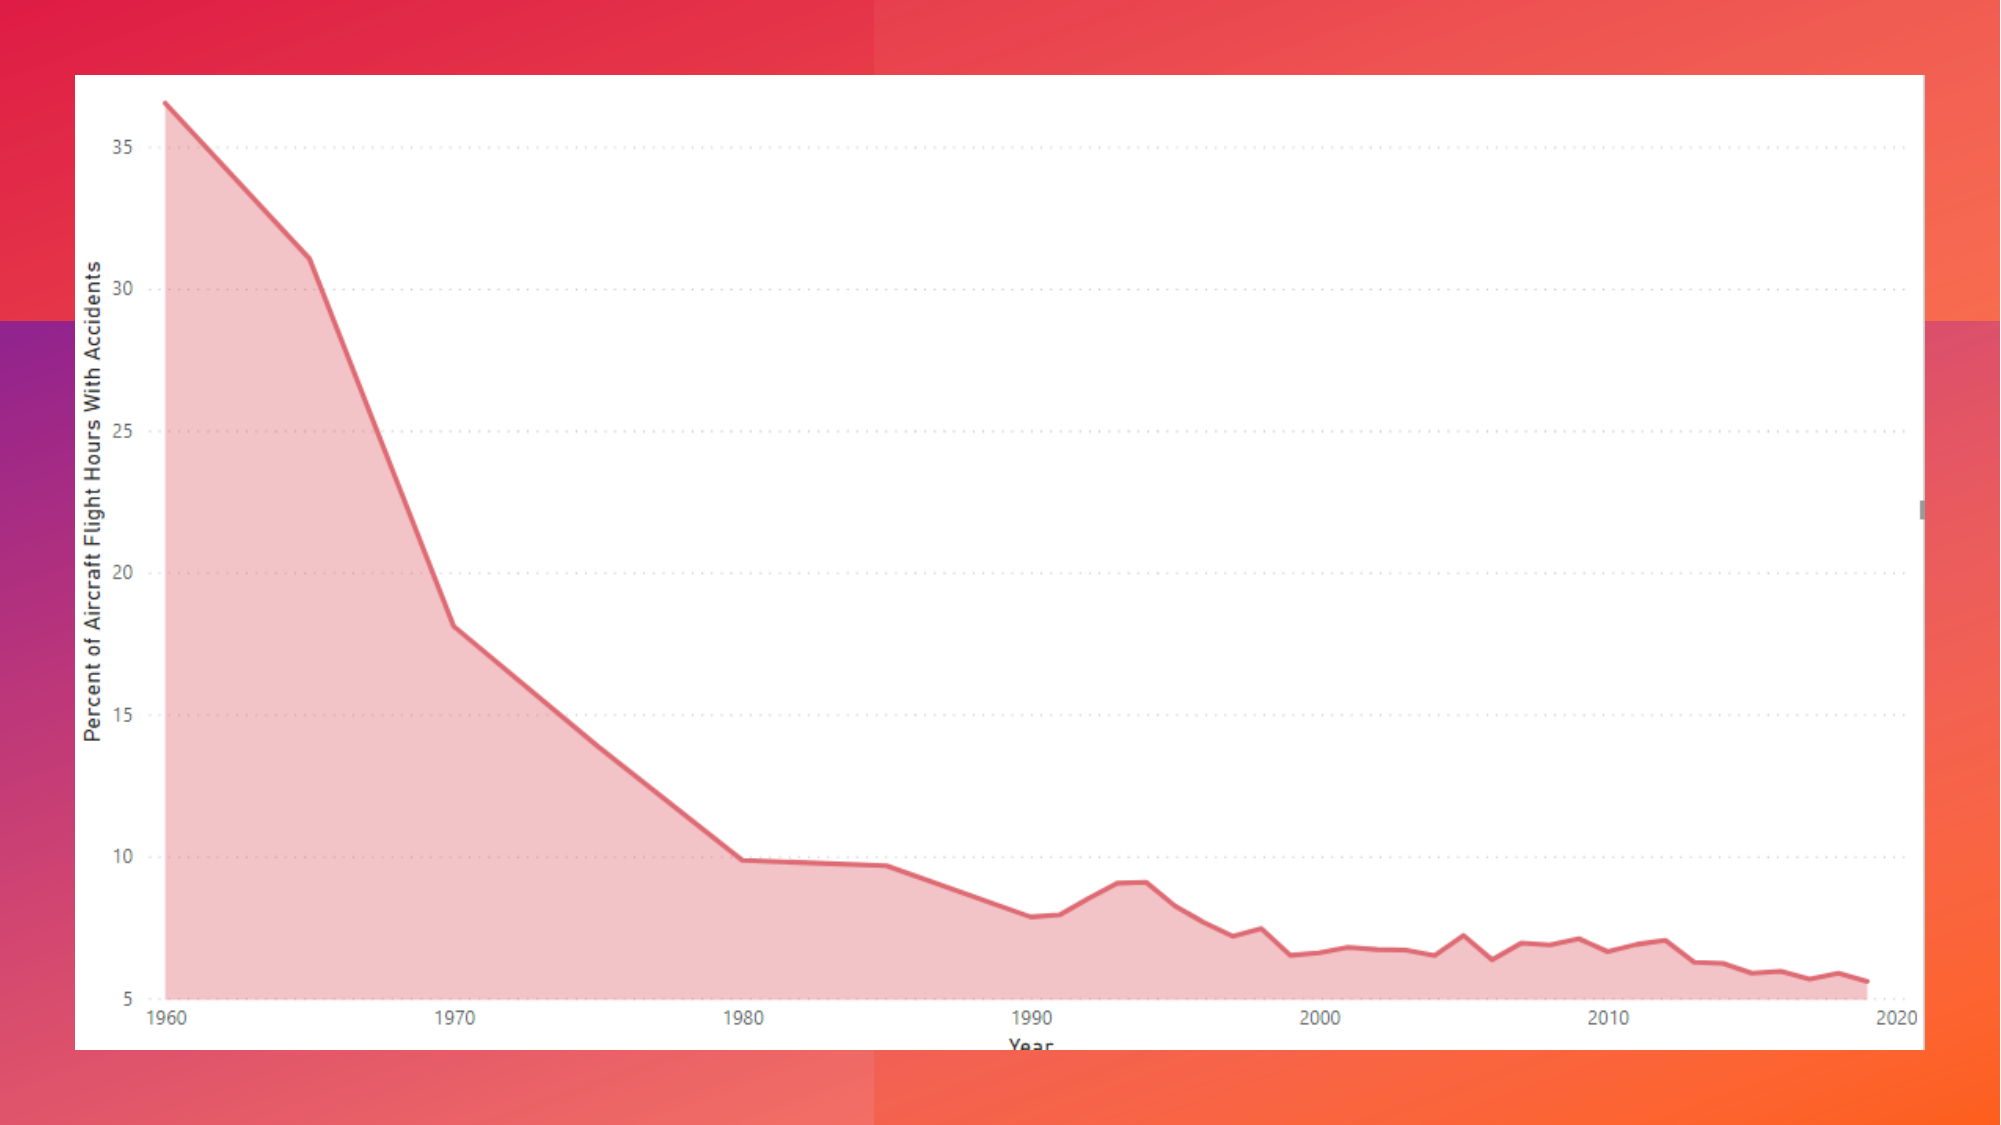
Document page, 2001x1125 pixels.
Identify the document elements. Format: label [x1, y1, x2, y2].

text_box [0, 0, 874, 321]
picture [74, 74, 1925, 1050]
text_box [874, 0, 2000, 321]
text_box [0, 321, 2000, 1125]
